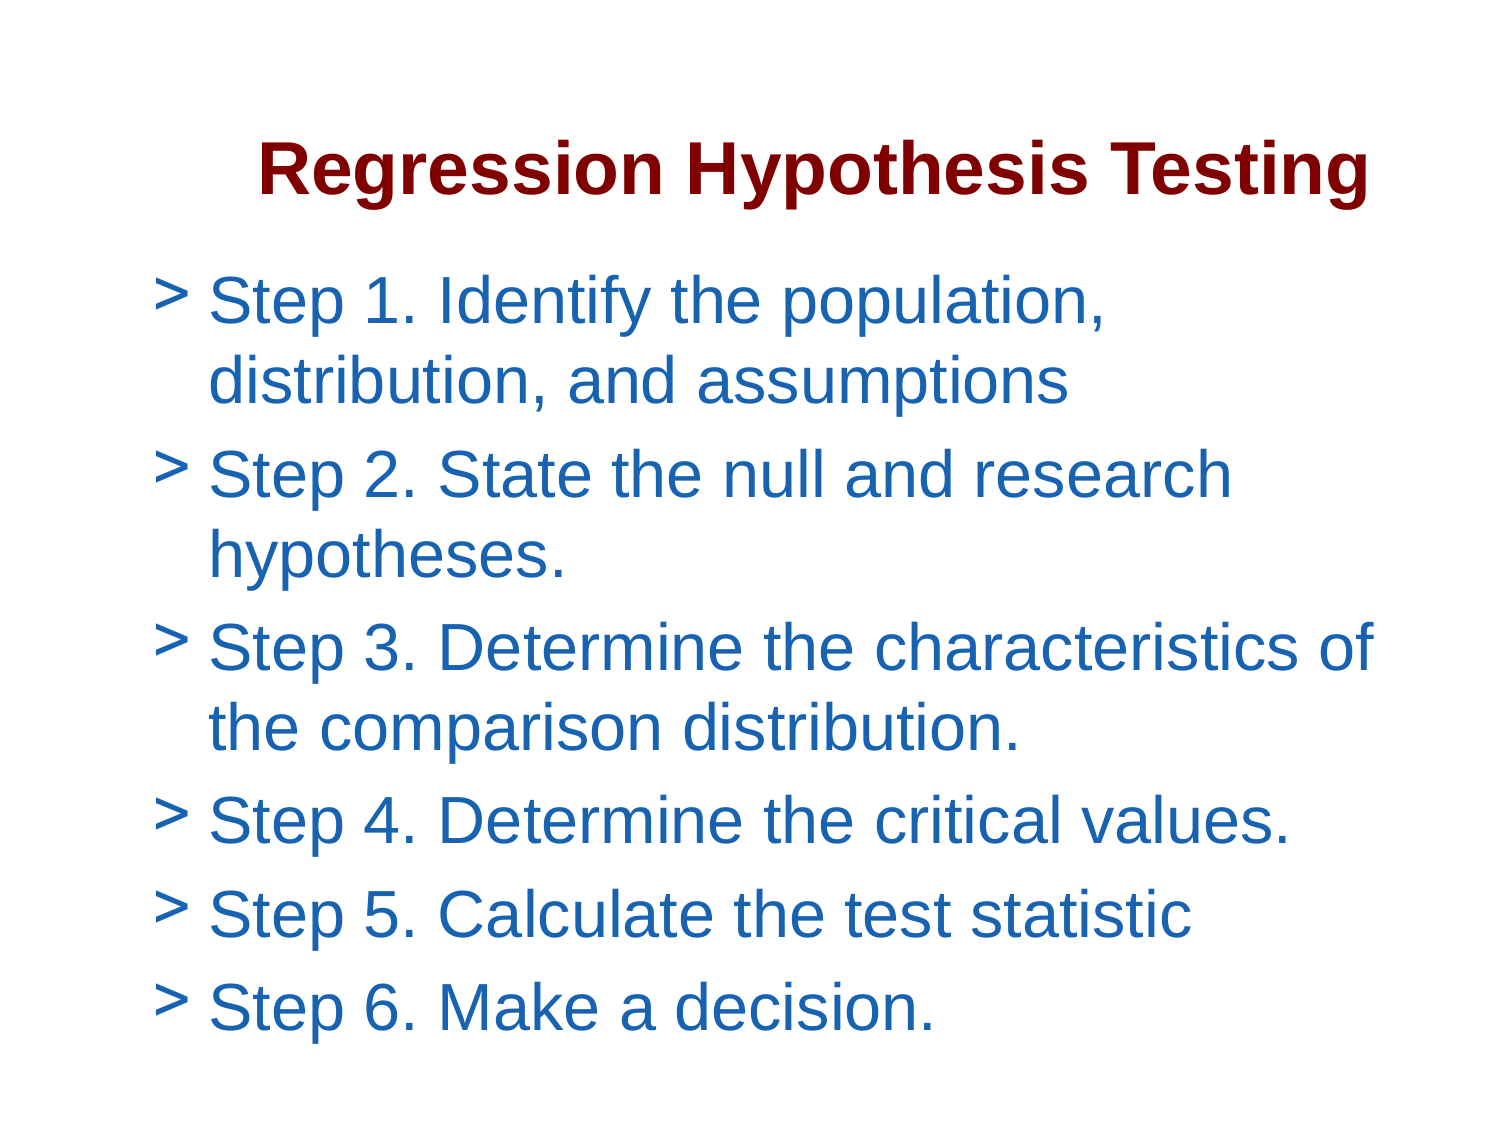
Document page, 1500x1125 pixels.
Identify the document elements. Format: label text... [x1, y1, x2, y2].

list Step 1. Identify the population, distribution, and assumptions Step 2. State the null and research hypotheses. Step 3. Determine the characteristics of the comparison distribution. Step 4. Determine the critical values. Step 5. Calculate the test statistic Step 6. Make a decision. [137, 249, 1413, 925]
title Regression Hypothesis Testing [187, 112, 1463, 200]
